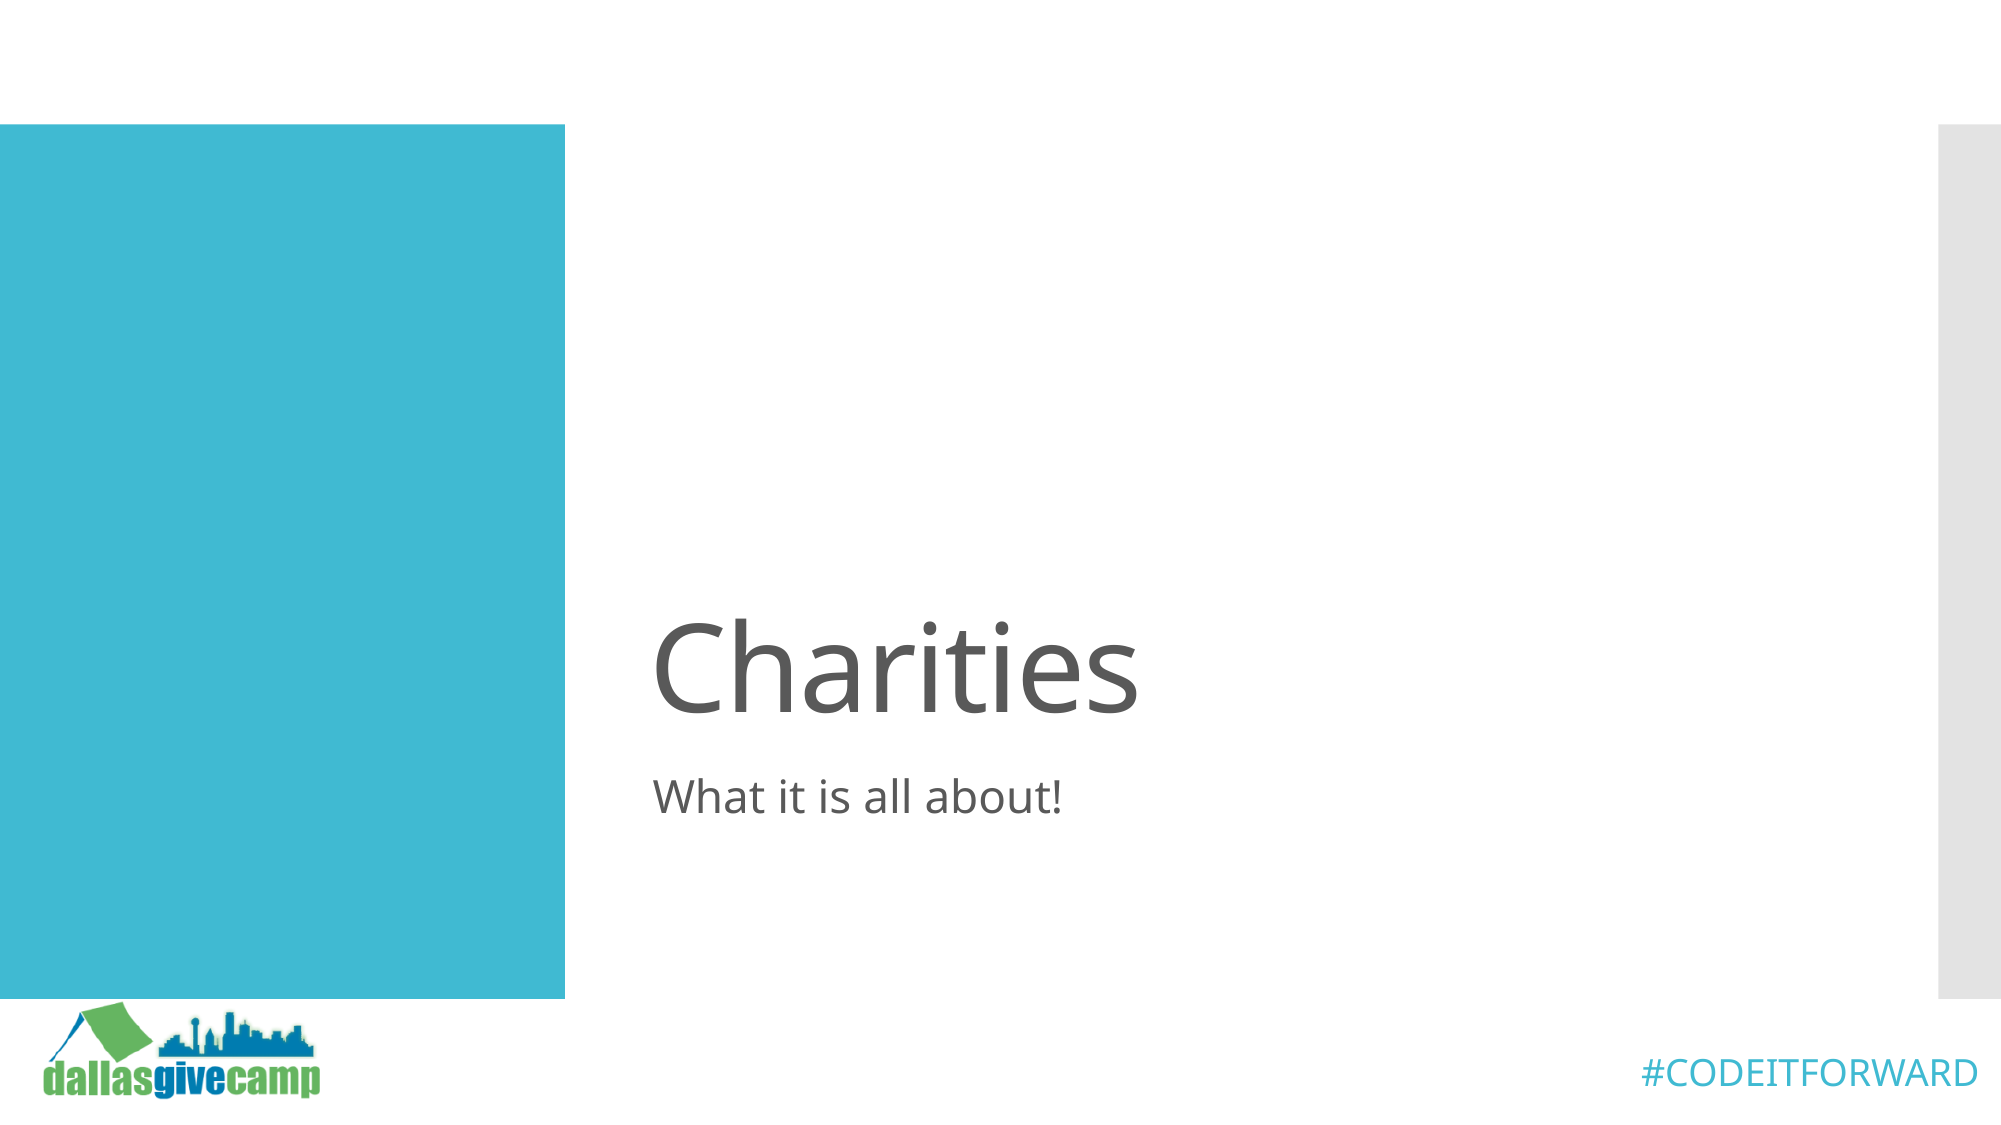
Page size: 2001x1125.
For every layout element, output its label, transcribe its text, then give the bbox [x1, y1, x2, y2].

title Charities [634, 213, 1835, 747]
picture [43, 1000, 320, 1103]
list What it is all about! [637, 766, 1838, 917]
